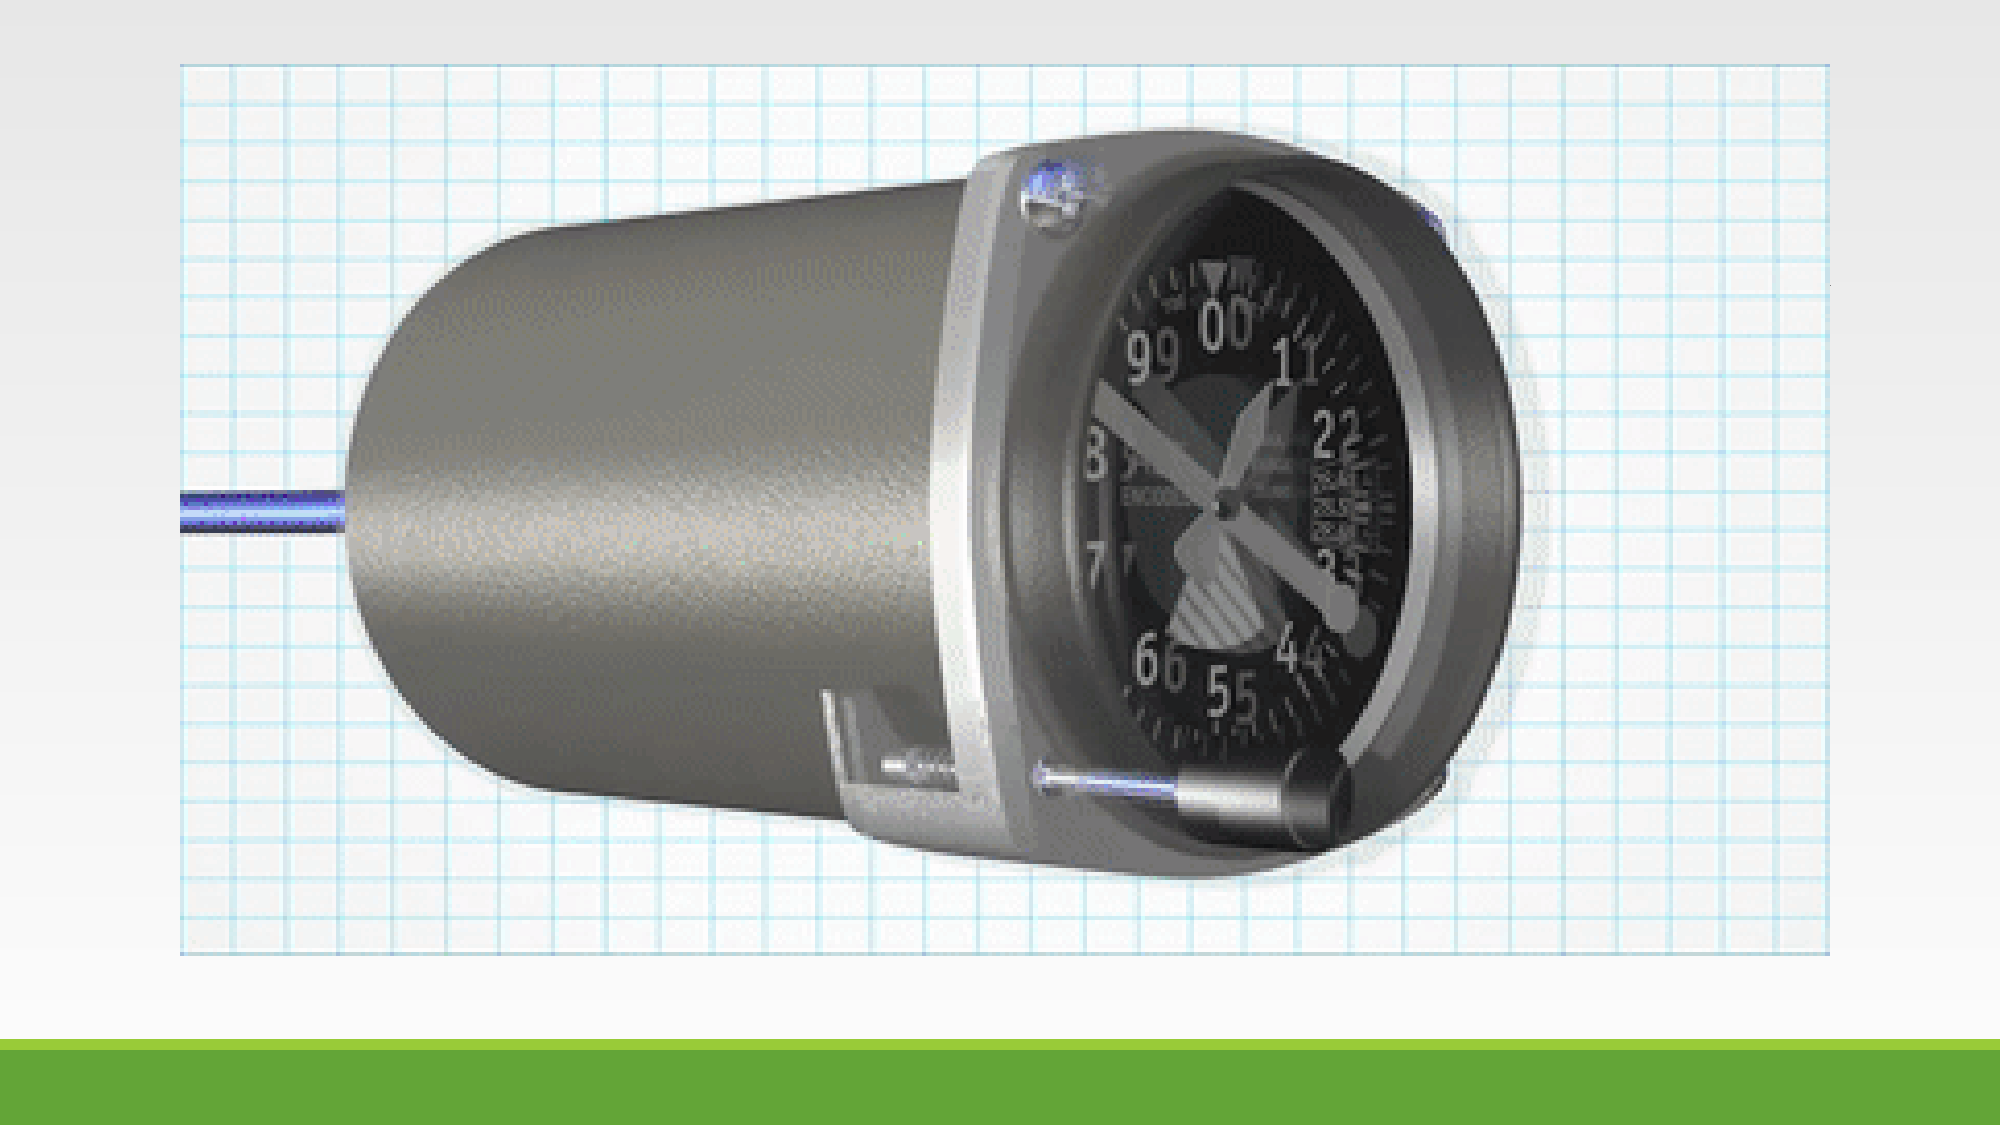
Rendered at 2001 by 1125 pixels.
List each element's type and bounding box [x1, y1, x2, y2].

list [179, 64, 1831, 957]
